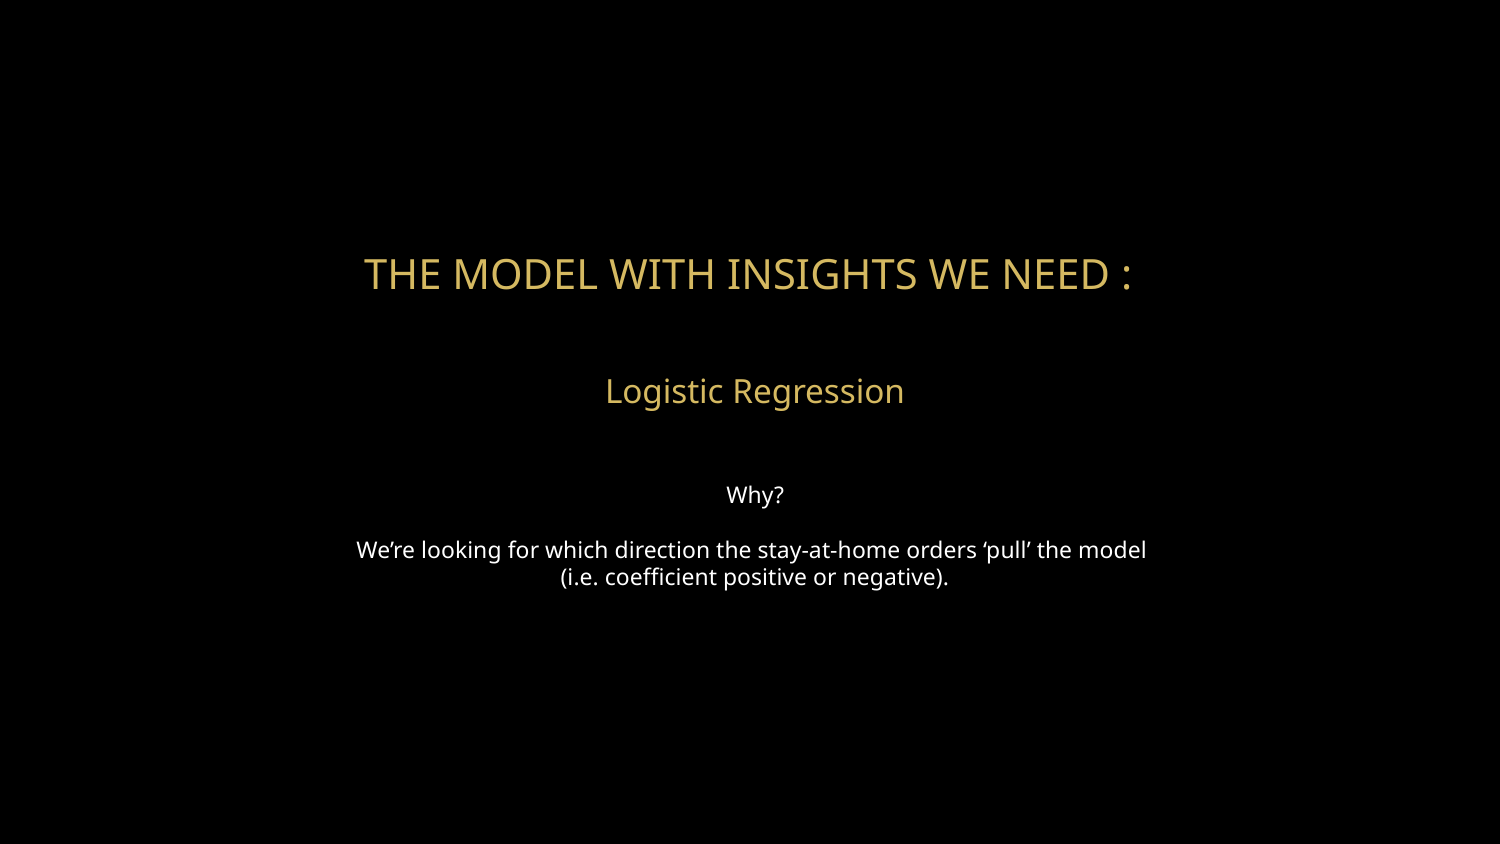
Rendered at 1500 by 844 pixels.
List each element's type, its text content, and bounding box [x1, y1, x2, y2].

text_box Logistic Regression Why? We’re looking for which direction the stay-at-home orders ‘pull’ the model (i.e. coefficient positive or negative). [100, 355, 1410, 617]
text_box THE MODEL WITH INSIGHTS WE NEED : [86, 229, 1410, 313]
